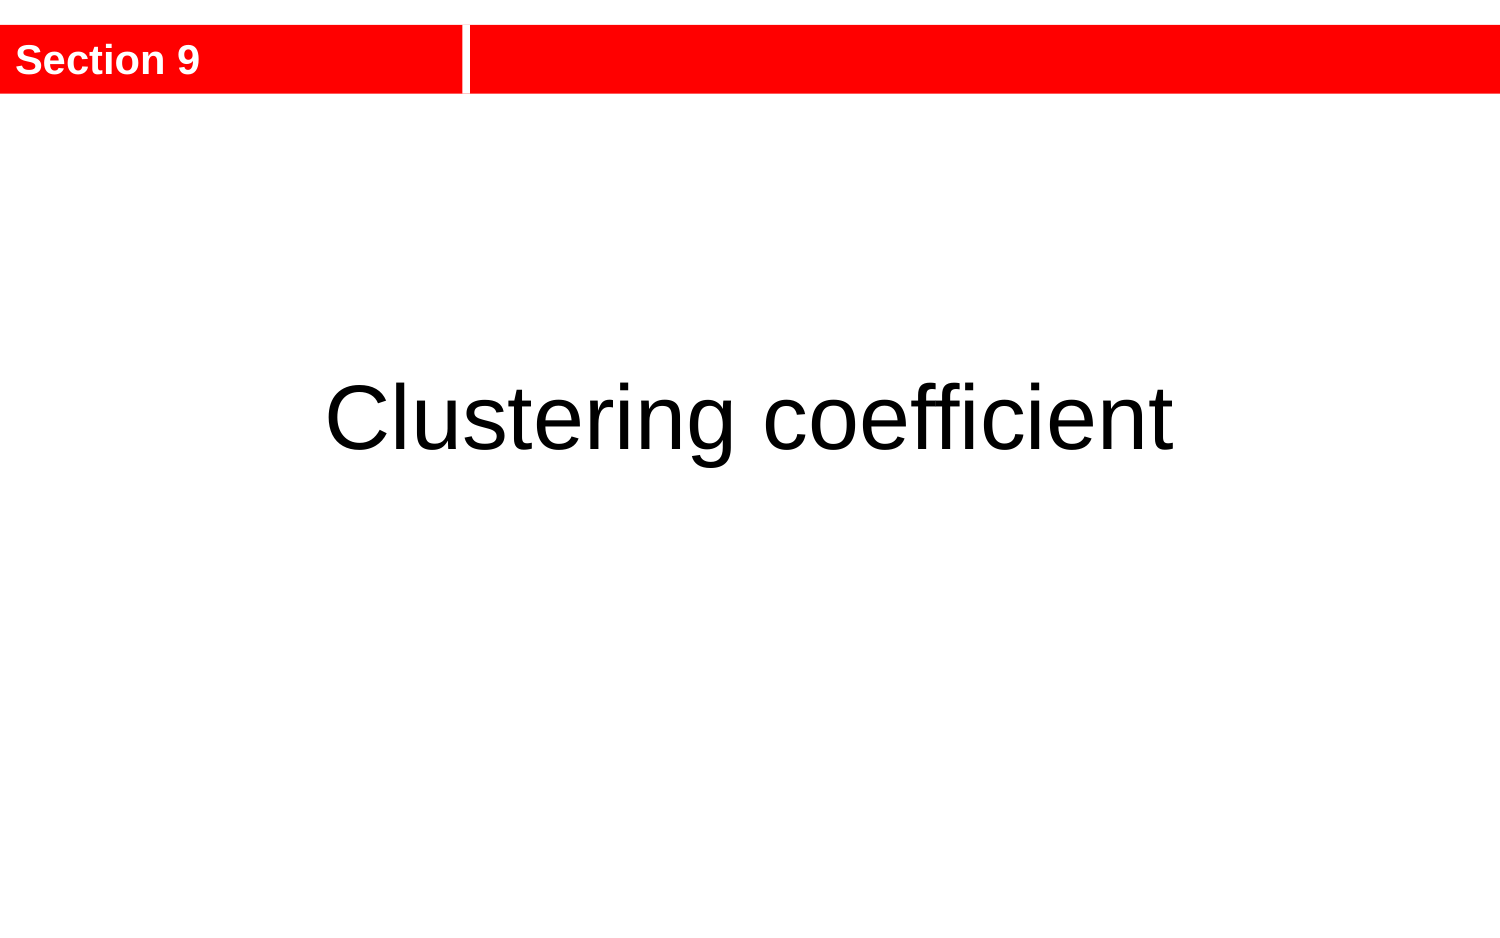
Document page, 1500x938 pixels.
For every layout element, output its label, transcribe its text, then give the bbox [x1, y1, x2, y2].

text_box Clustering coefficient [0, 349, 1500, 585]
text_box Section 9 [0, 24, 462, 94]
text_box Section 9 [470, 24, 1500, 94]
text_box [462, 24, 470, 94]
